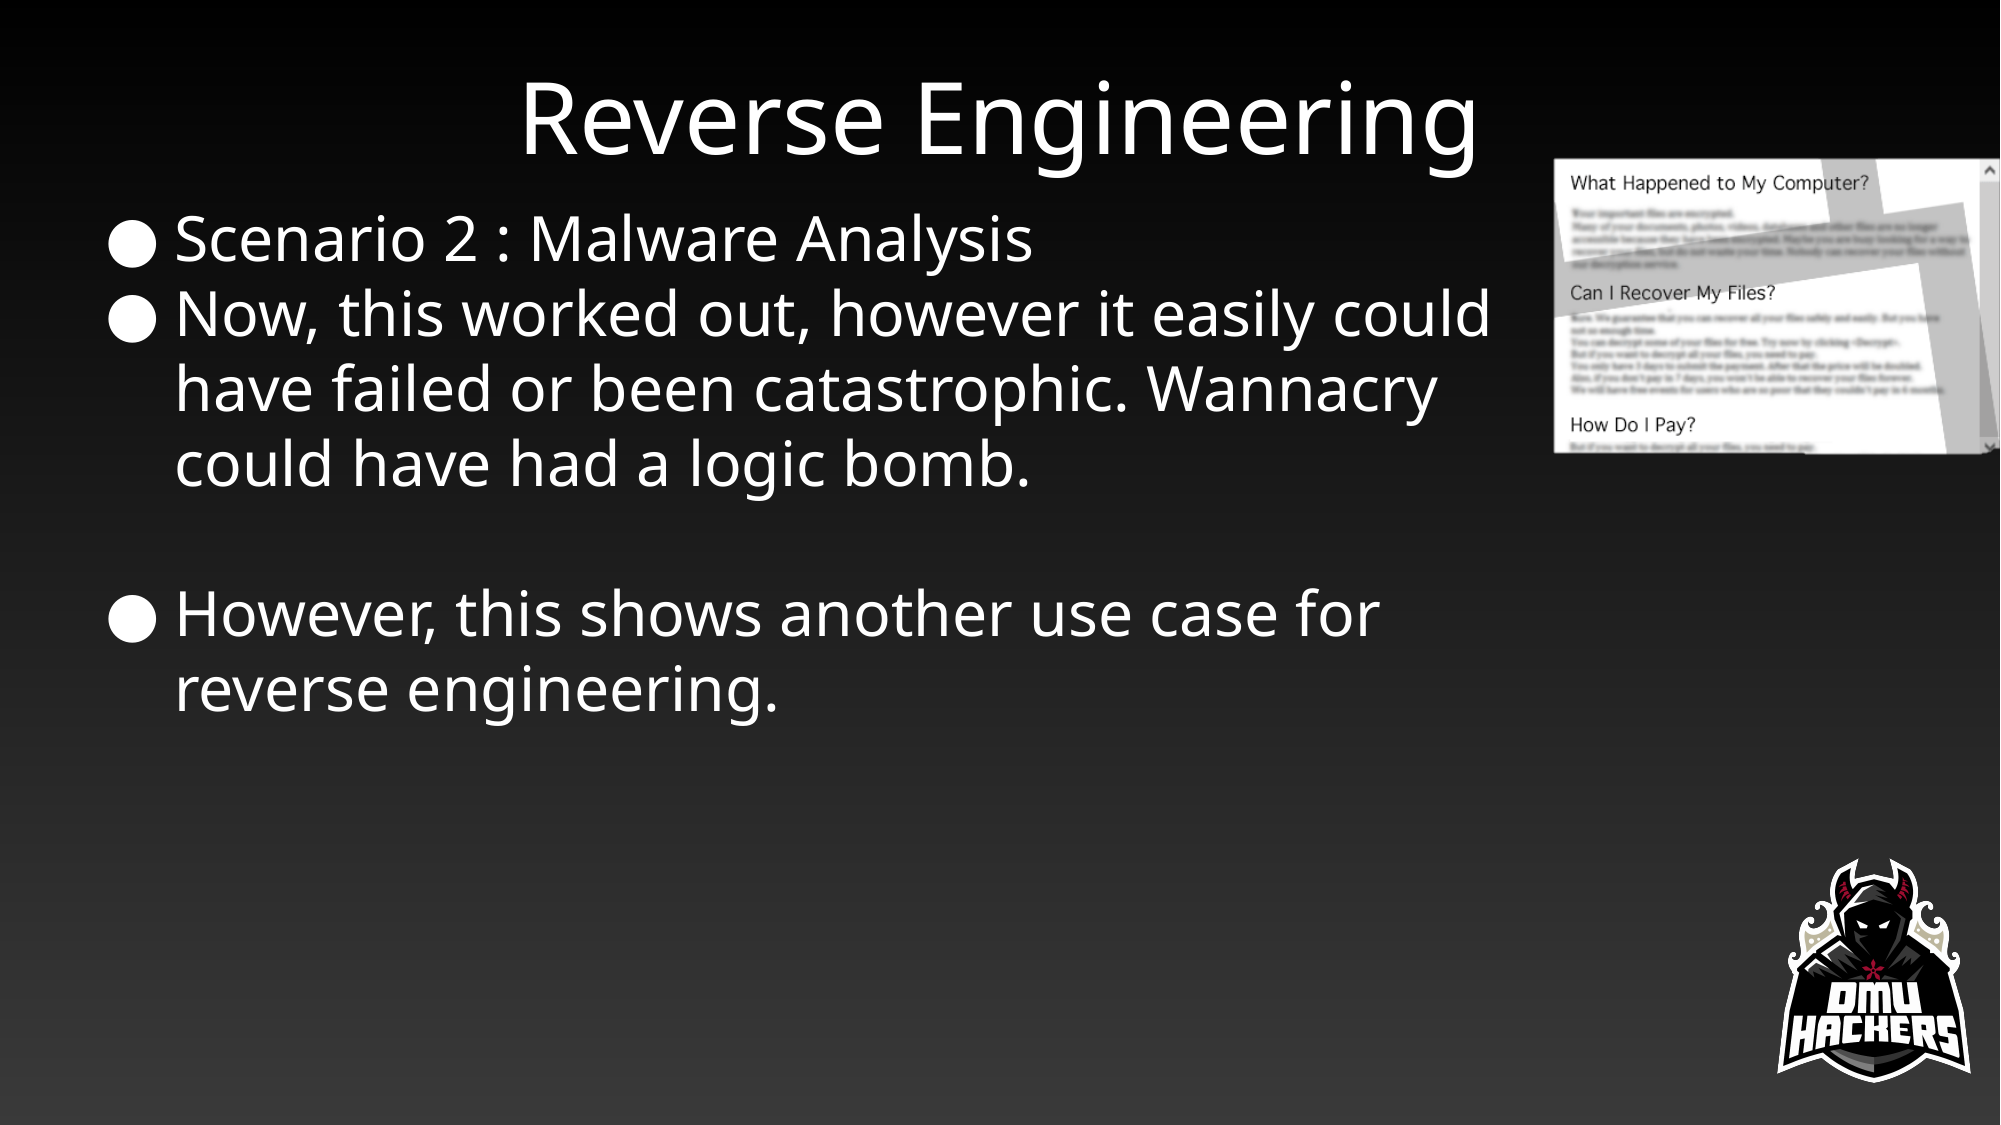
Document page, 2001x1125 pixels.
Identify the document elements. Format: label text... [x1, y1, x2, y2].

picture [1777, 858, 1971, 1083]
text_box Scenario 2 : Malware Analysis Now, this worked out, however it easily could have failed or been catastrophic. Wannacry could have had a logic bomb. However, this shows another use case for reverse engineering. [84, 184, 1595, 984]
picture [1315, 42, 2000, 500]
text_box Reverse Engineering [31, 23, 1969, 206]
